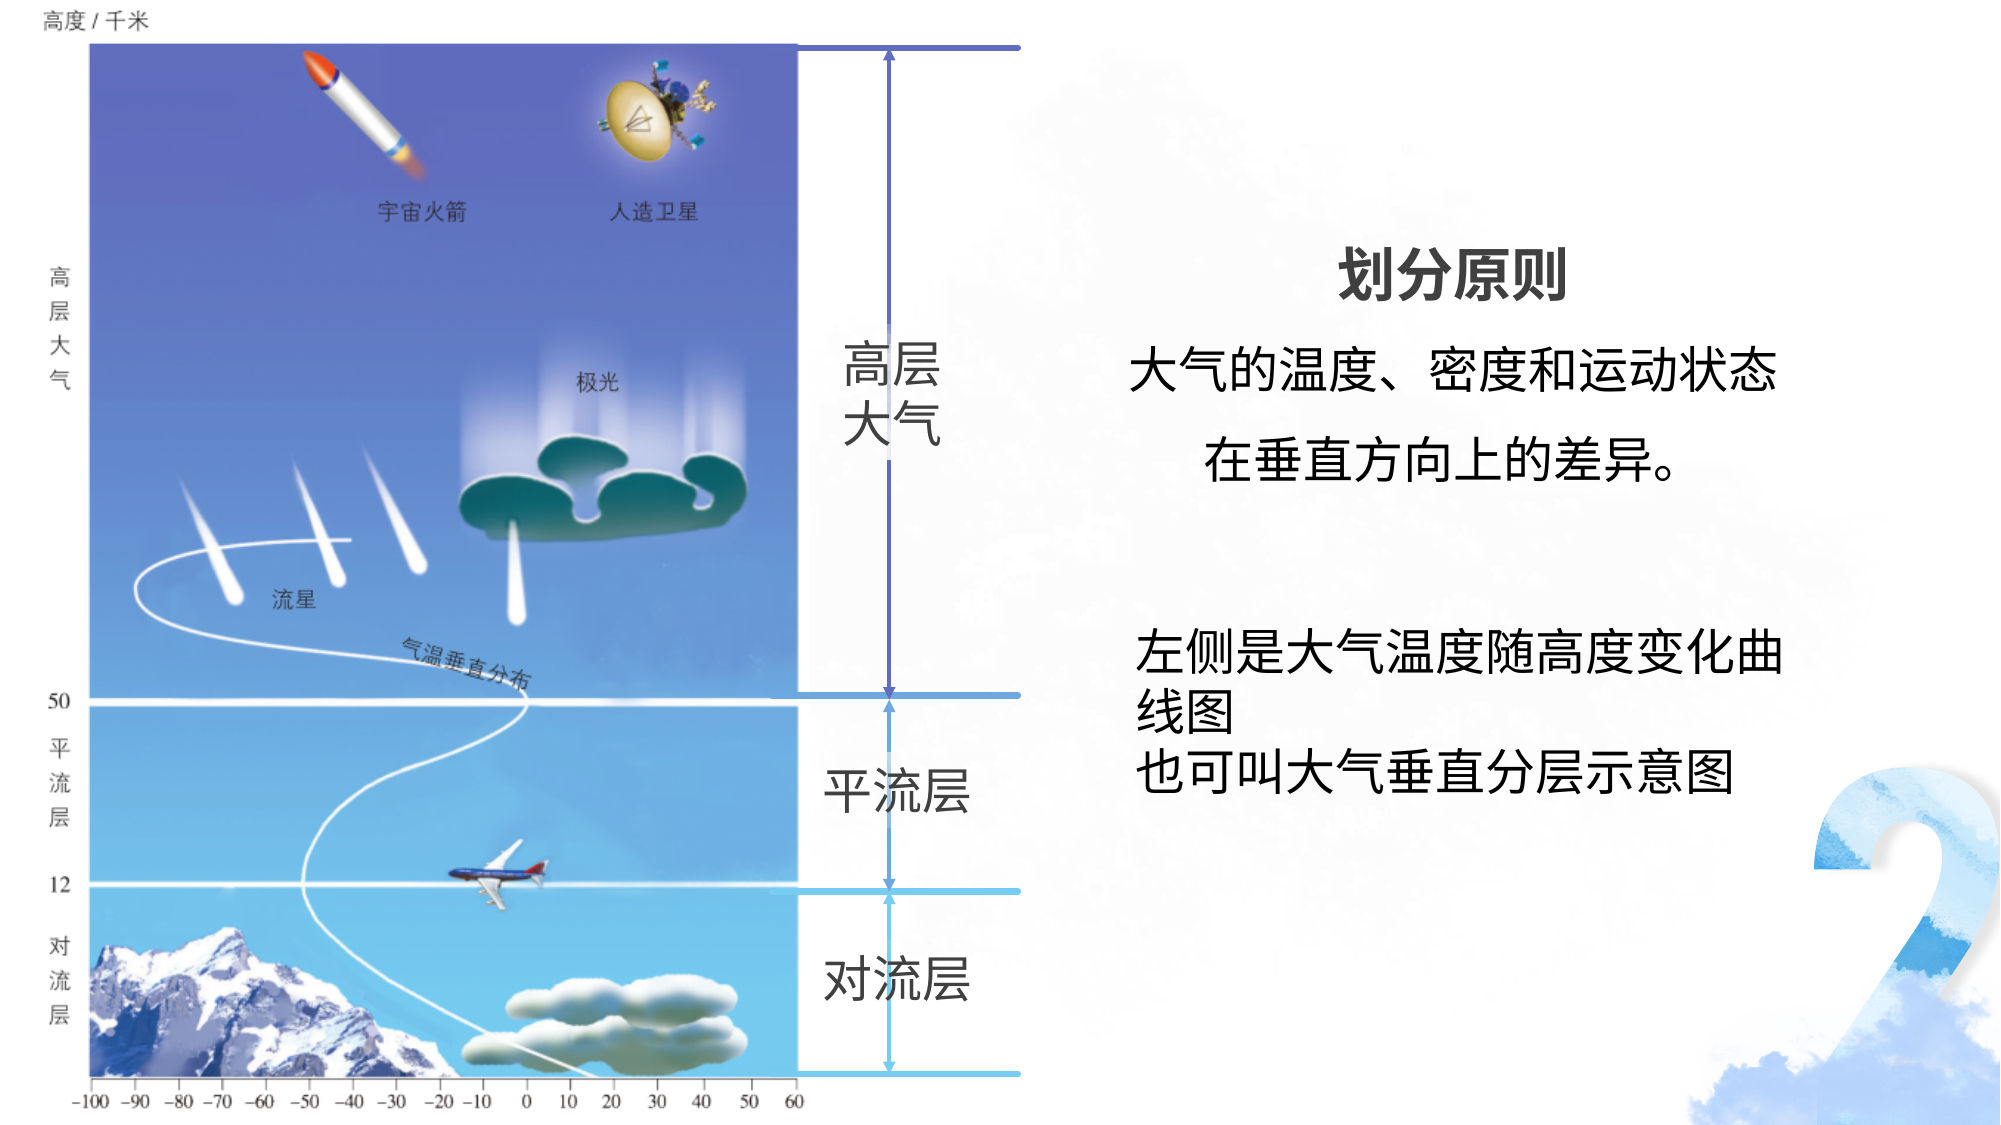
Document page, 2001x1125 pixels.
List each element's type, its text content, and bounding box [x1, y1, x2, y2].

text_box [1087, 58, 1815, 587]
text_box 左侧是大气温度随高度变化曲线图 也可叫大气垂直分层示意图 [1120, 613, 1803, 818]
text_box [0, 0, 1018, 1125]
picture [1018, 0, 2001, 1125]
